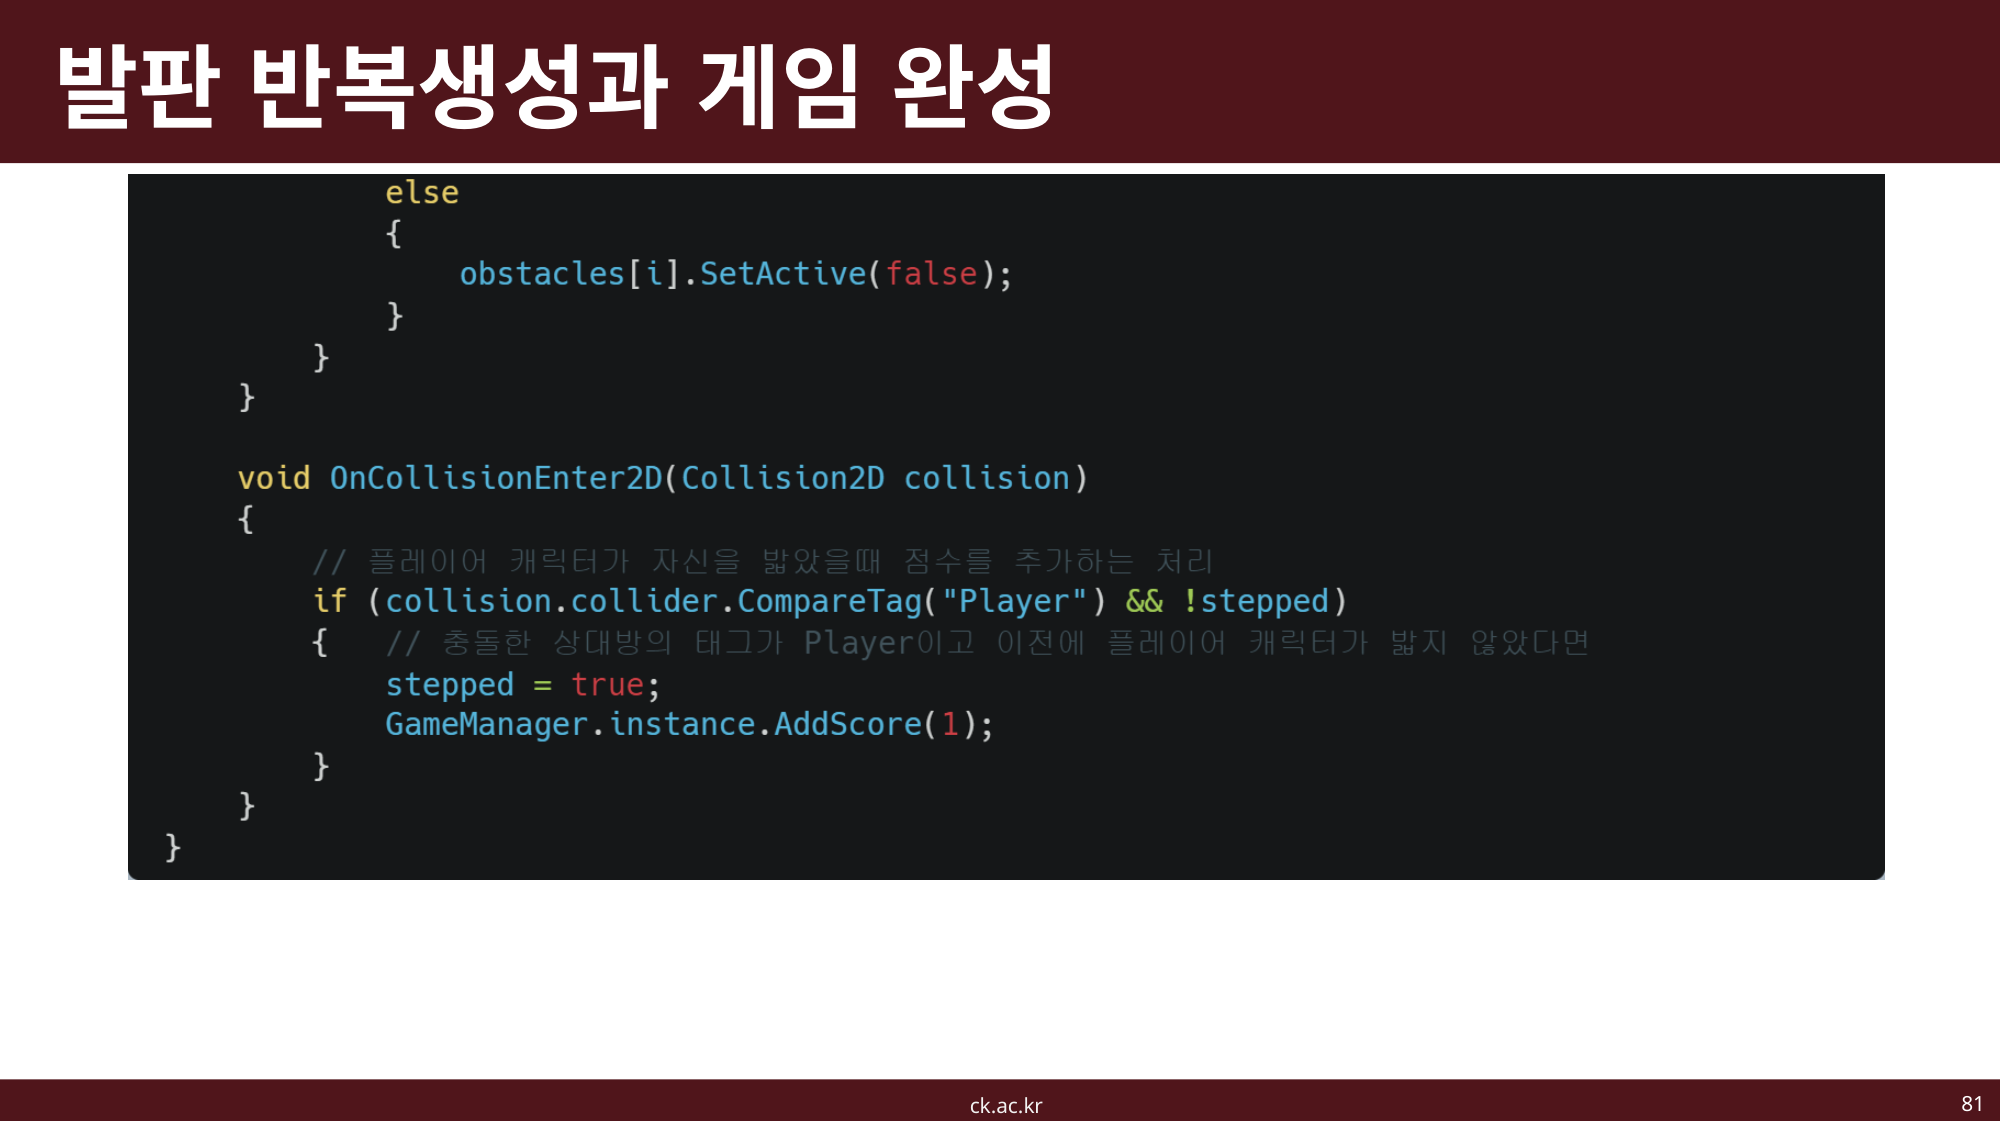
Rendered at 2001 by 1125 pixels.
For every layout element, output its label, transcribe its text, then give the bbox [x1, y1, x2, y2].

slide_number 81 [1911, 1083, 2000, 1125]
title 발판 반복생성과 게임 완성 [39, 34, 1289, 149]
footer ck.ac.kr [949, 1084, 1064, 1125]
picture [127, 174, 1885, 880]
